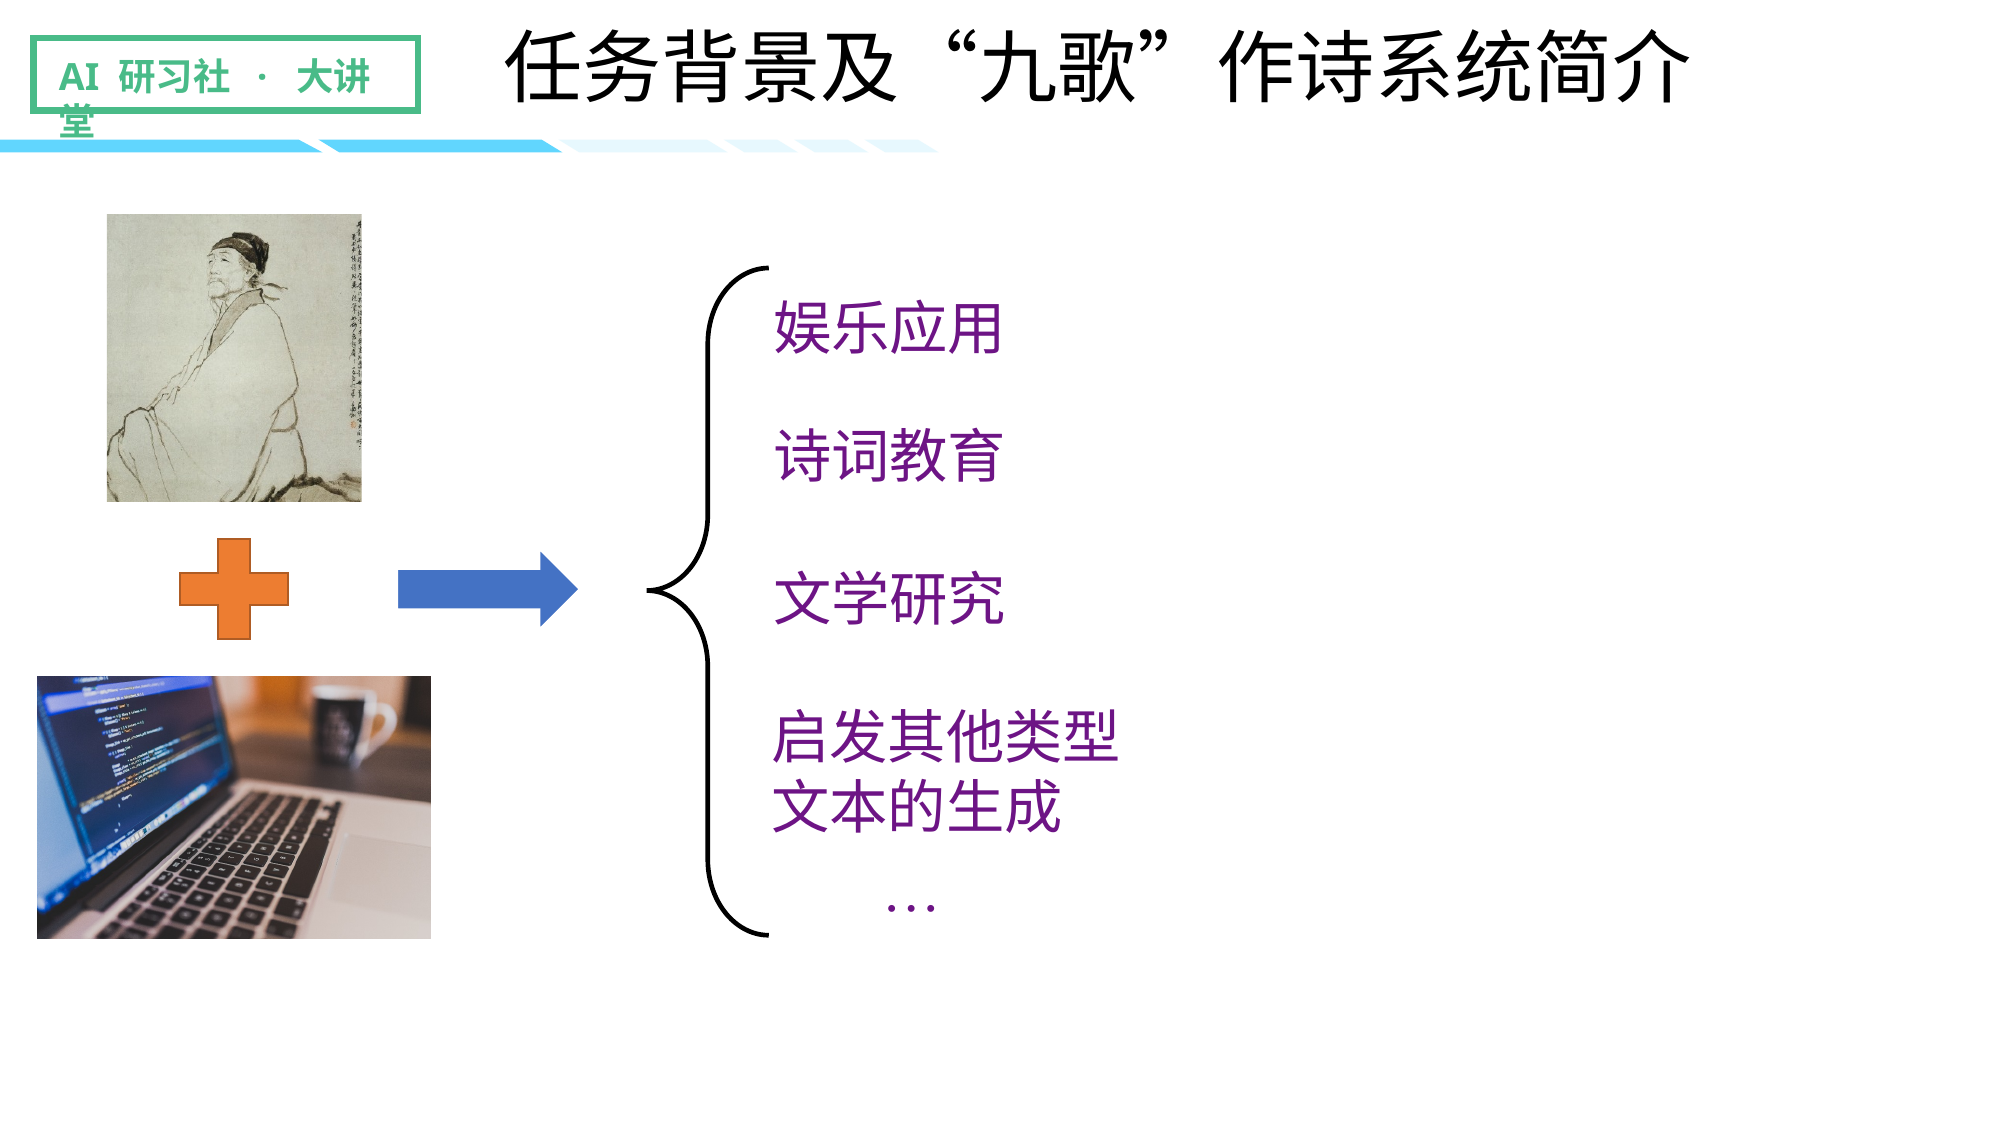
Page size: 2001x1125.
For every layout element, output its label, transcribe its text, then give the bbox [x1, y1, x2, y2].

text_box 任务背景及“九歌”作诗系统简介 [488, 9, 1762, 120]
text_box [395, 543, 583, 635]
text_box 娱乐应用 [769, 283, 1022, 369]
text_box [646, 267, 769, 936]
picture [37, 676, 431, 939]
text_box 诗词教育 [769, 412, 1022, 497]
text_box 启发其他类型文本的生成 [769, 692, 1156, 848]
text_box [179, 538, 289, 640]
picture [106, 214, 362, 502]
text_box 文学研究 [769, 554, 1022, 640]
text_box … [867, 845, 956, 930]
